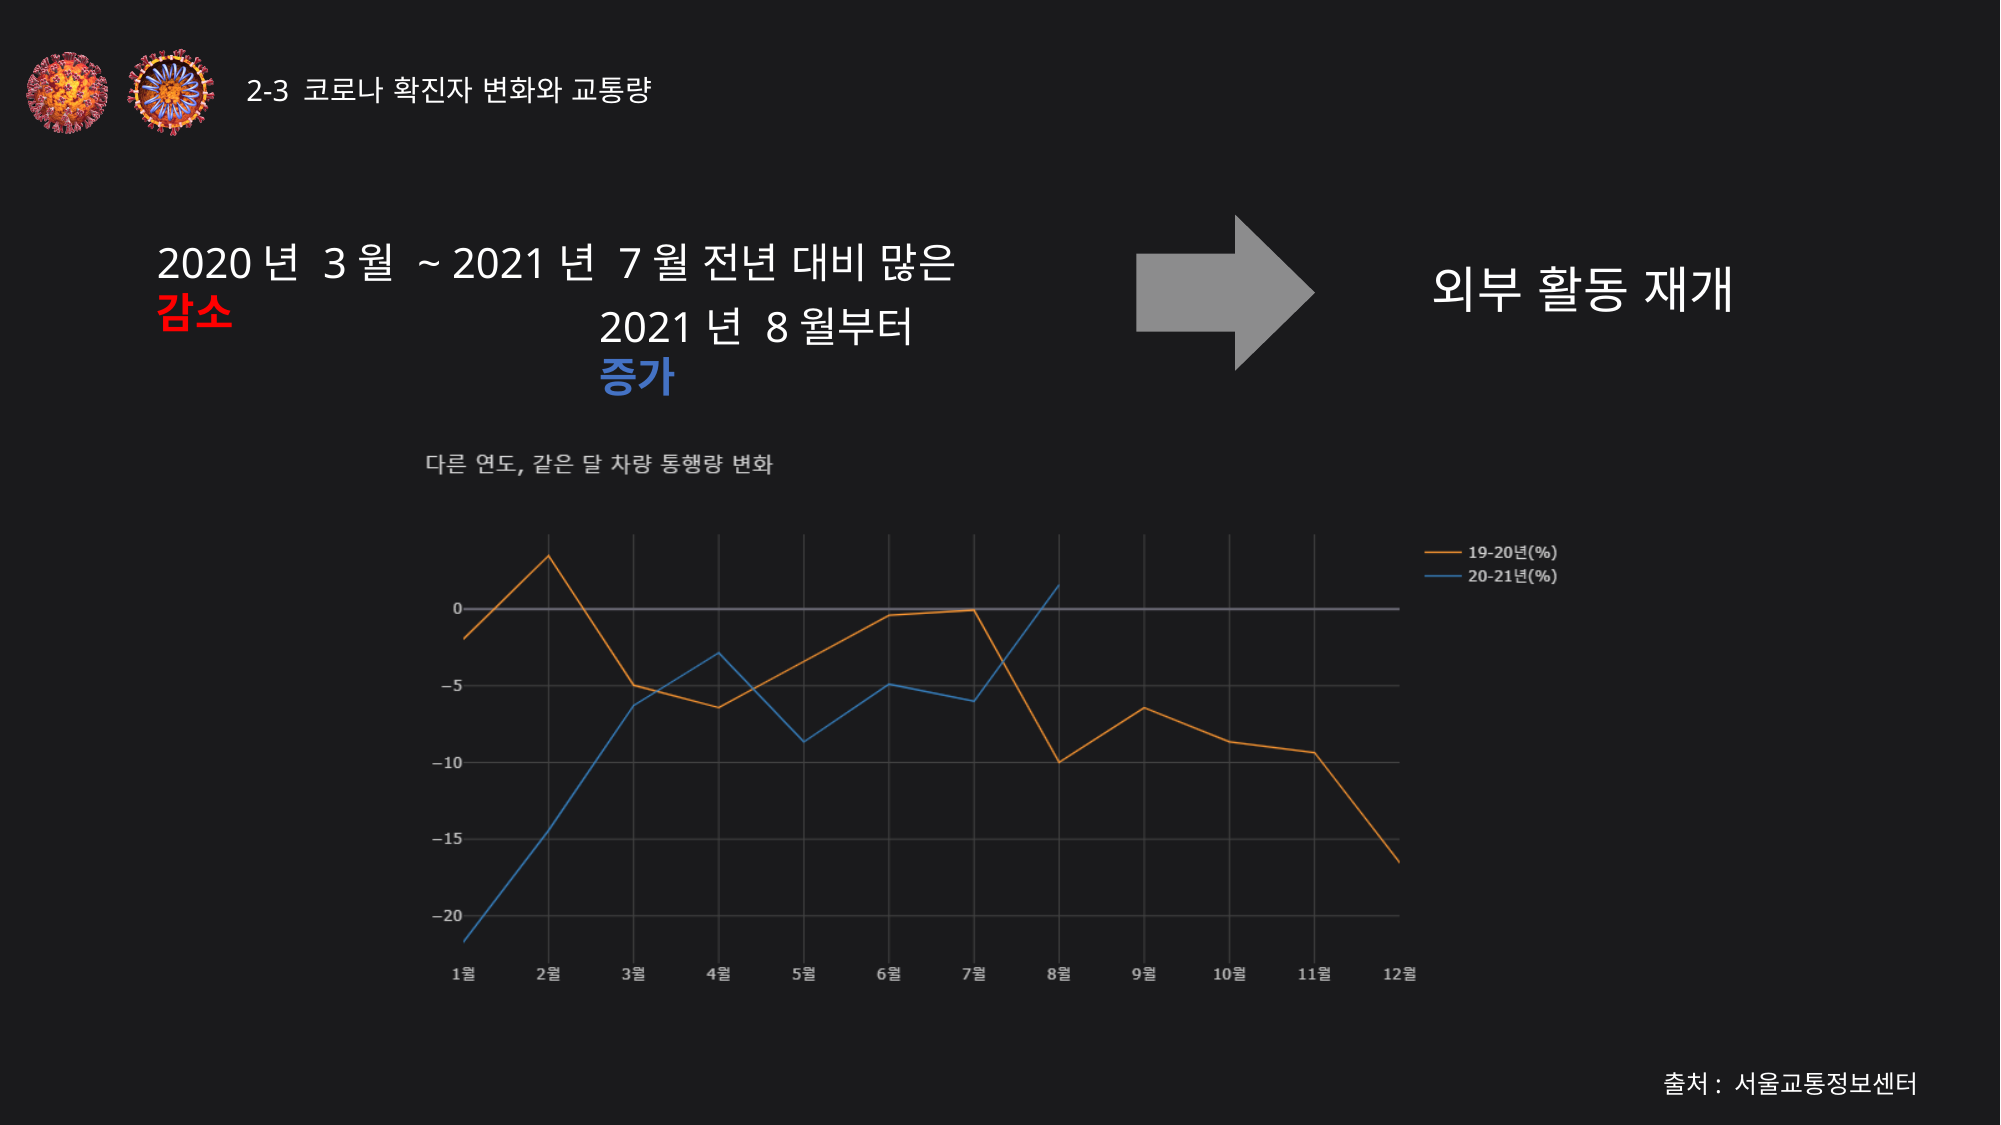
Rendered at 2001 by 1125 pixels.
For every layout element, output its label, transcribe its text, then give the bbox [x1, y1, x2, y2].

text_box 출처: 서울교통정보센터 [1648, 1061, 1969, 1106]
picture [421, 441, 1579, 996]
picture [19, 40, 222, 145]
text_box 2-3 코로나 확진자 변화와 교통량 [231, 64, 668, 115]
text_box 2021년 8월부터 증가 [584, 292, 1000, 408]
text_box [1135, 213, 1317, 372]
text_box 외부 활동 재개 [1416, 251, 1756, 327]
text_box 2020년 3월 ~ 2021년 7월 전년 대비 많은 감소 [142, 229, 1000, 345]
